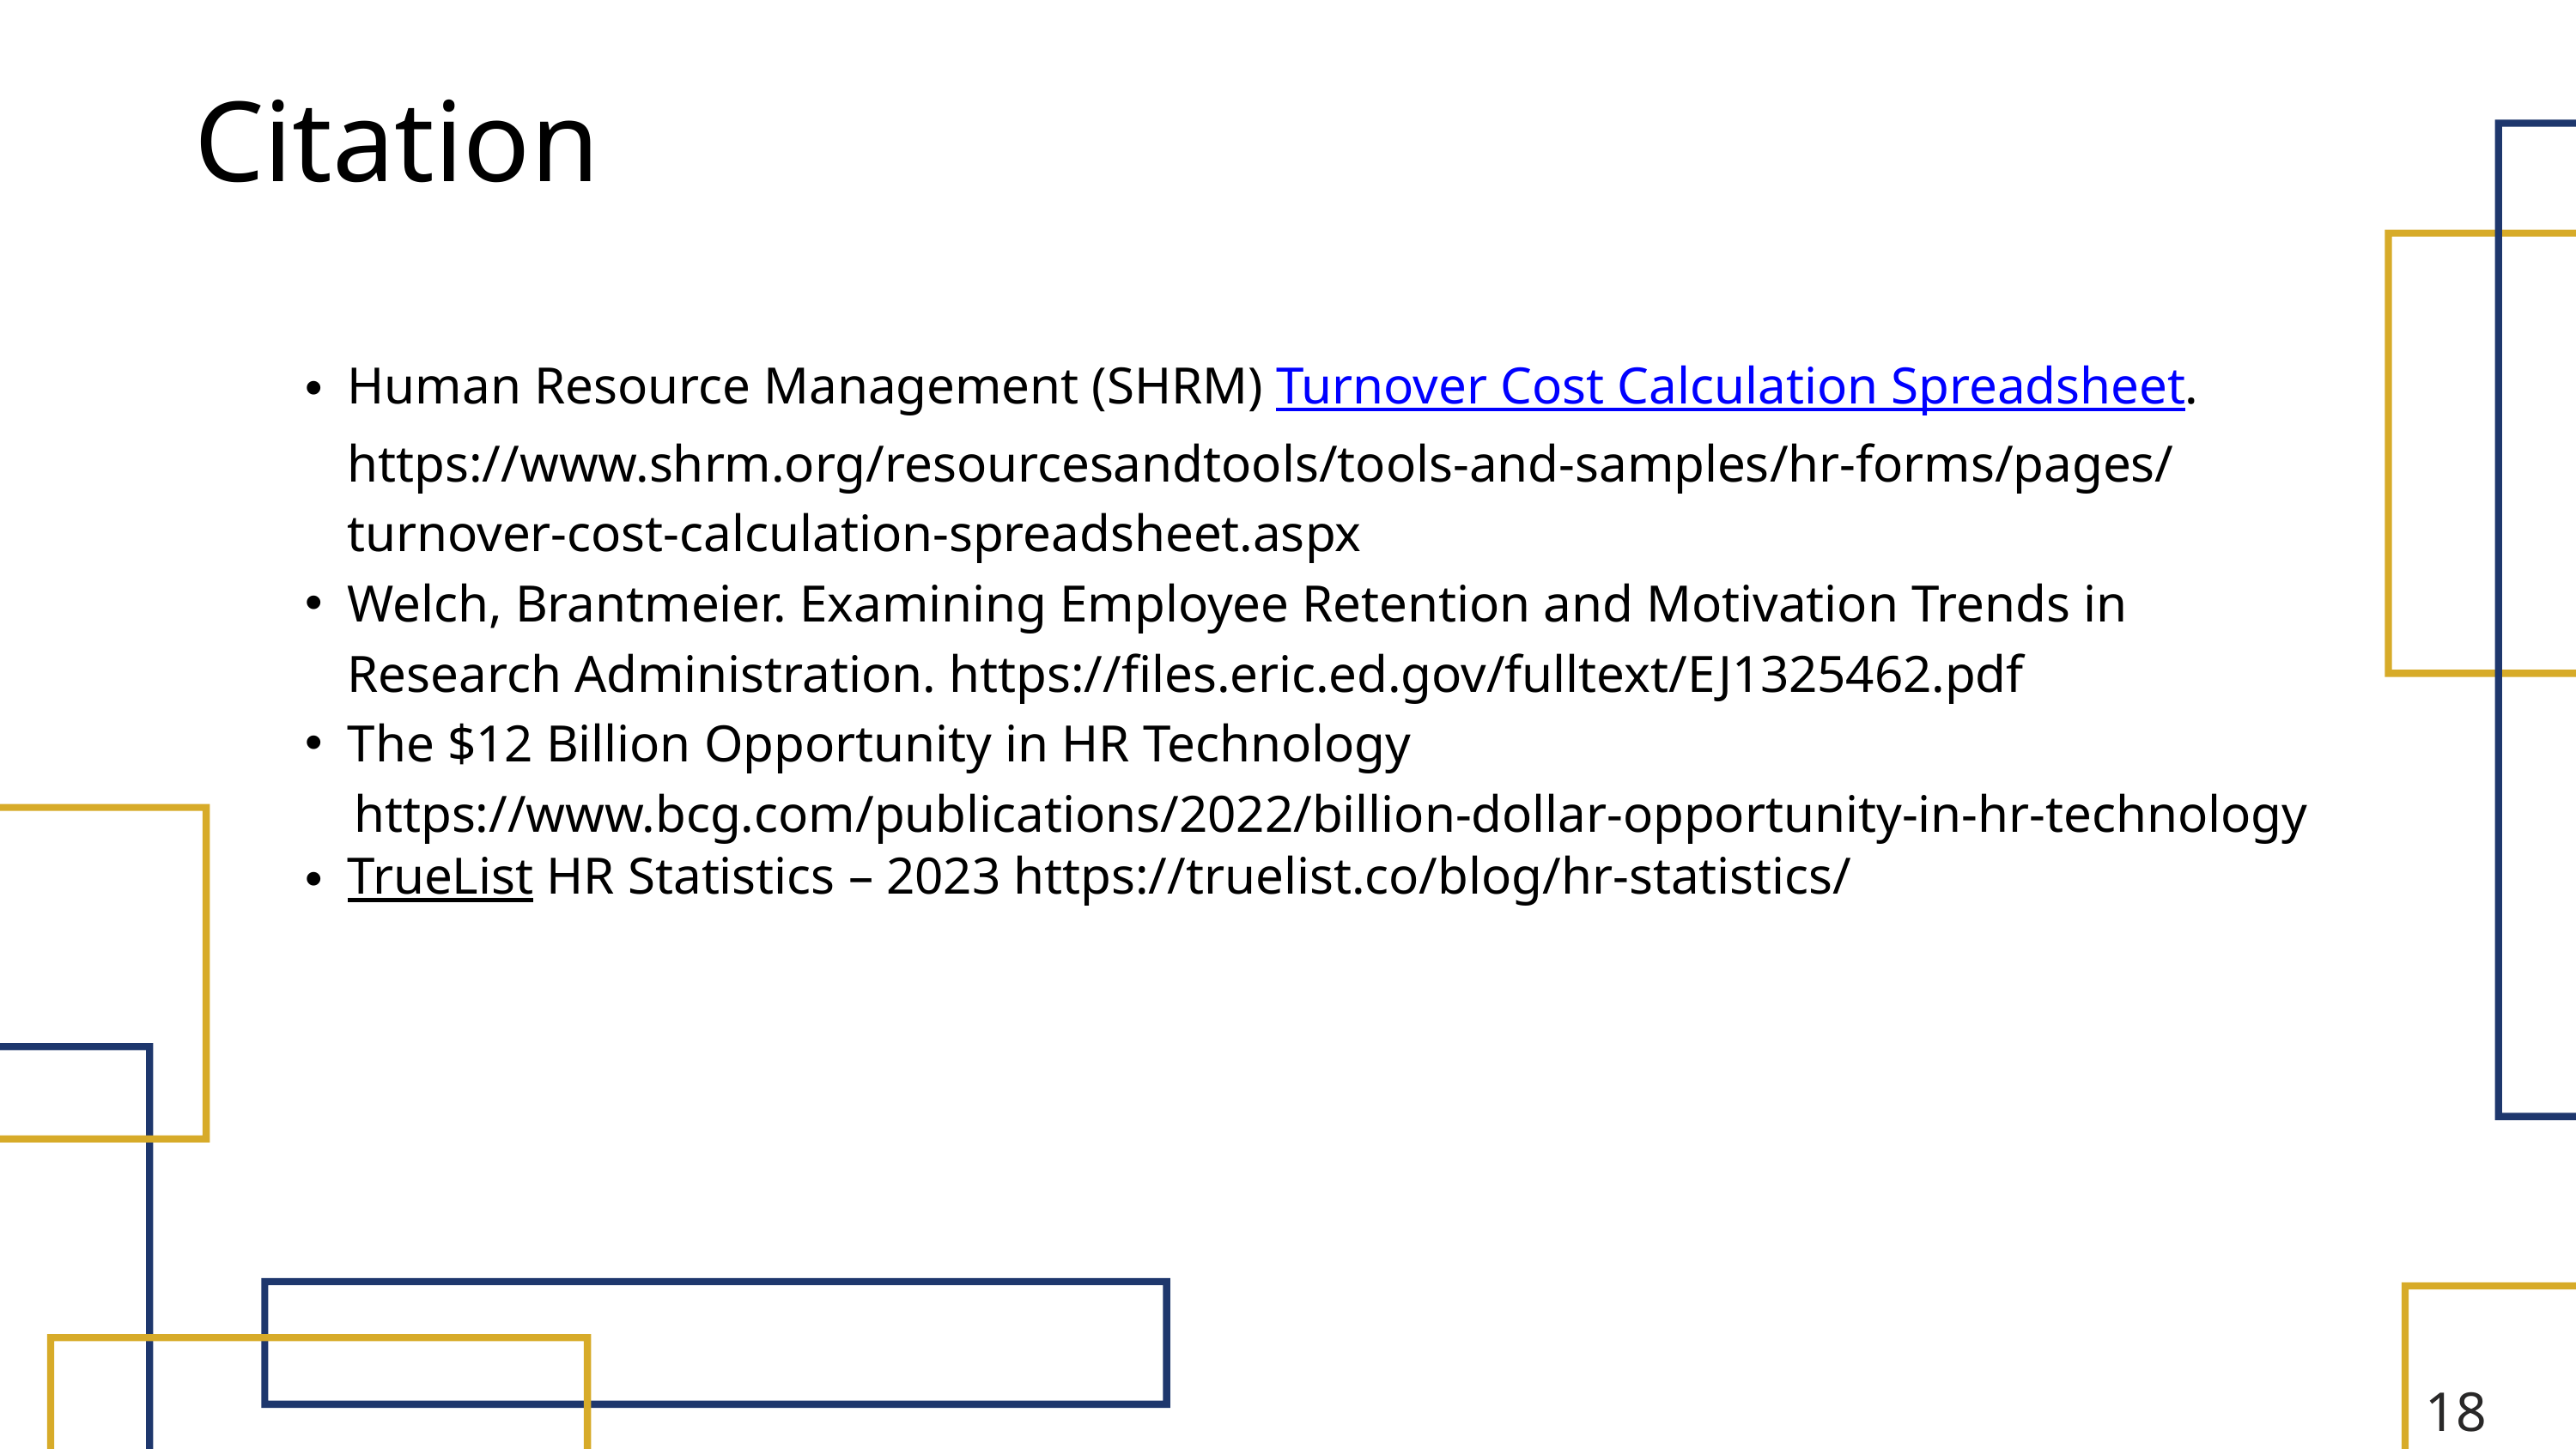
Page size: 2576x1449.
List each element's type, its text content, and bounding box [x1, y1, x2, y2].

text_box Citation [165, 90, 2091, 204]
text_box Human Resource Management (SHRM) Turnover Cost Calculation Spreadsheet. https://www.shrm.org/resourcesandtools/tools-and-samples/hr-forms/pages/turnover-cost-calculation-spreadsheet.aspx Welch, Brantmeier. Examining Employee Retention and Motivation Trends in Research Administration. https://files.eric.ed.gov/fulltext/EJ1325462.pdf The $12 Billion Opportunity in HR Technology https://www.bcg.com/publications/2022/billion-dollar-opportunity-in-hr-technology TrueList HR Statistics – 2023 https://truelist.co/blog/hr-statistics/ [262, 351, 2314, 912]
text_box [2401, 1282, 2576, 1449]
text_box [2385, 229, 2490, 677]
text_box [2494, 119, 2576, 1120]
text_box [0, 803, 1171, 1449]
